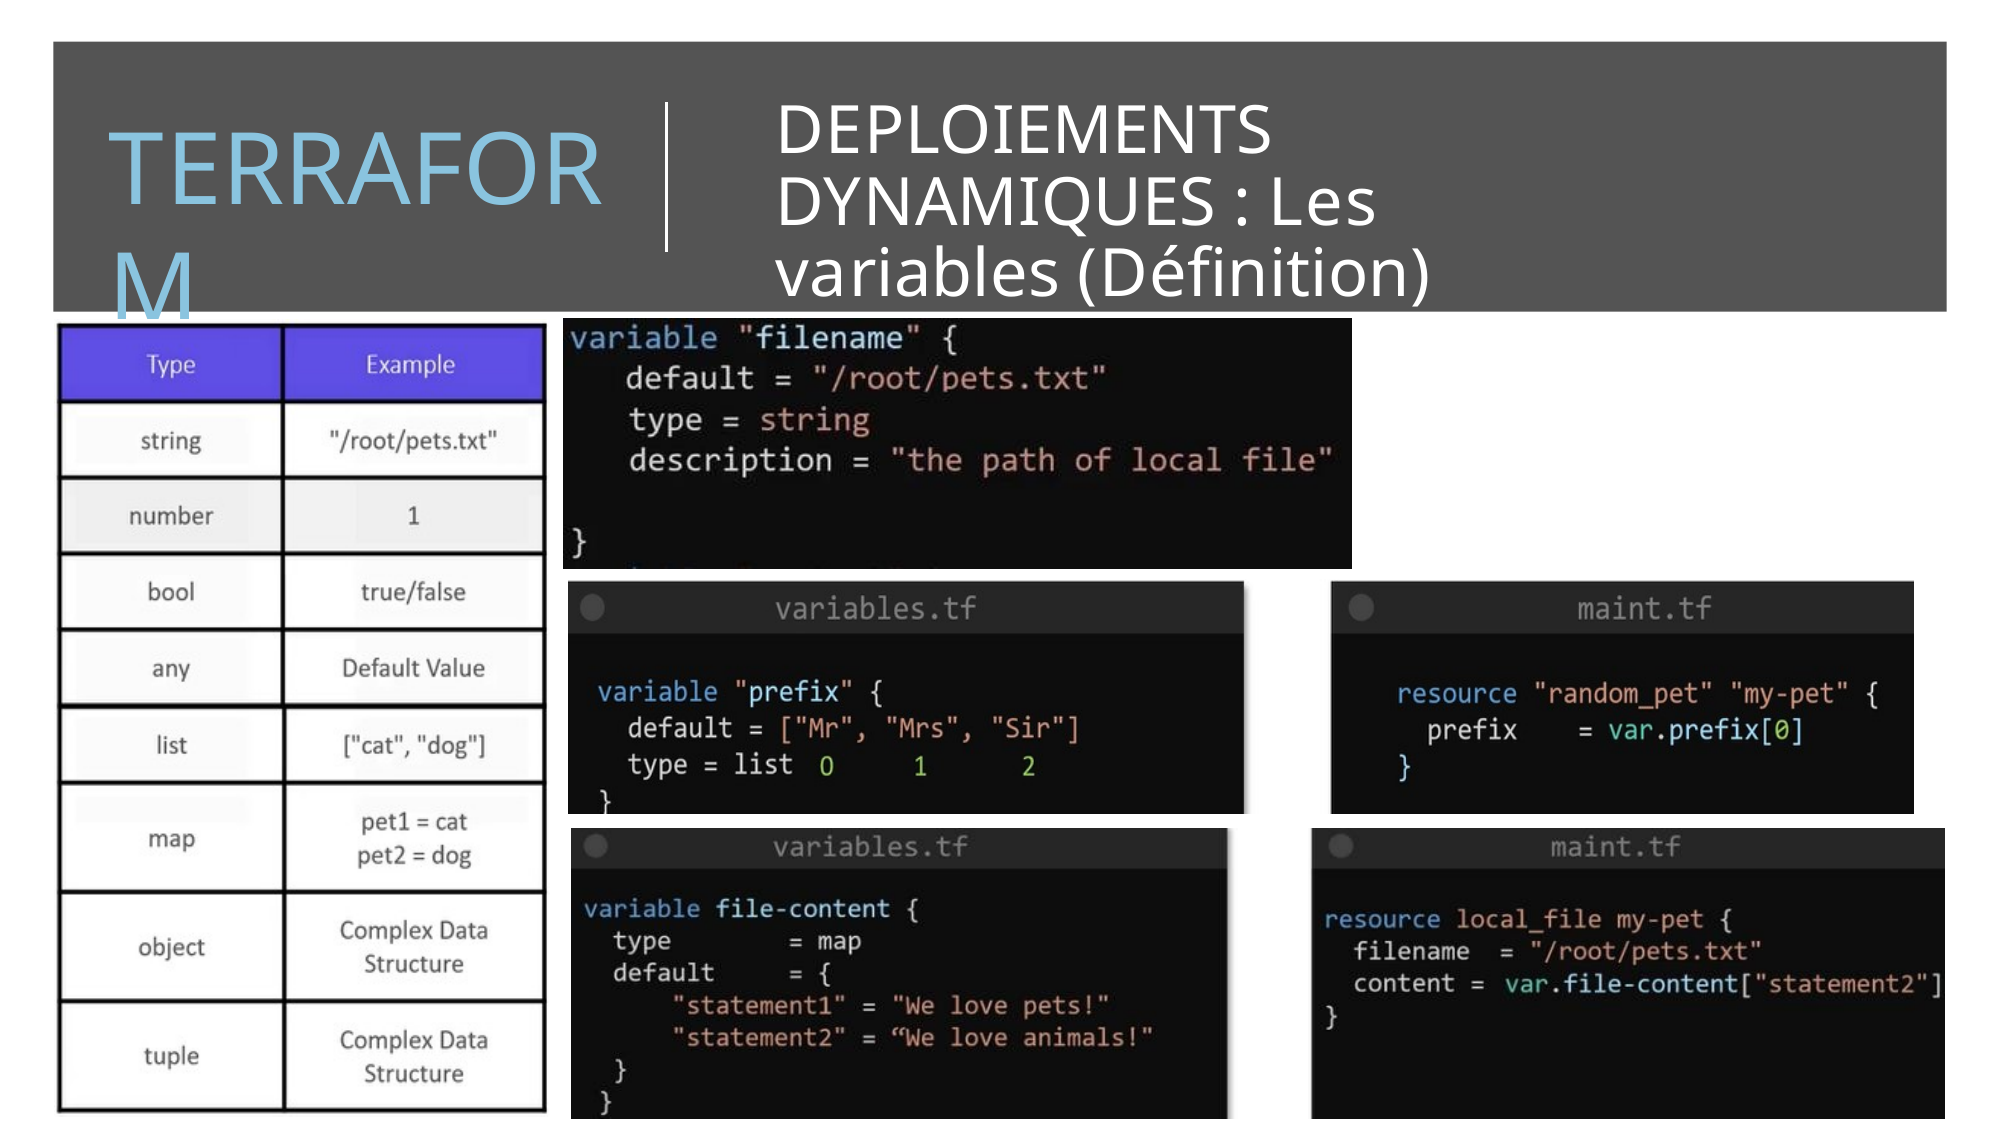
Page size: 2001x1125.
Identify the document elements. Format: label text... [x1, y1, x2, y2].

picture [54, 319, 551, 1117]
picture [571, 828, 1946, 1119]
title DEPLOIEMENTS DYNAMIQUES : Les variables (Définition) [773, 92, 1708, 311]
picture [568, 579, 1914, 814]
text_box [563, 101, 1352, 569]
text_box TERRAFORM [106, 102, 561, 345]
